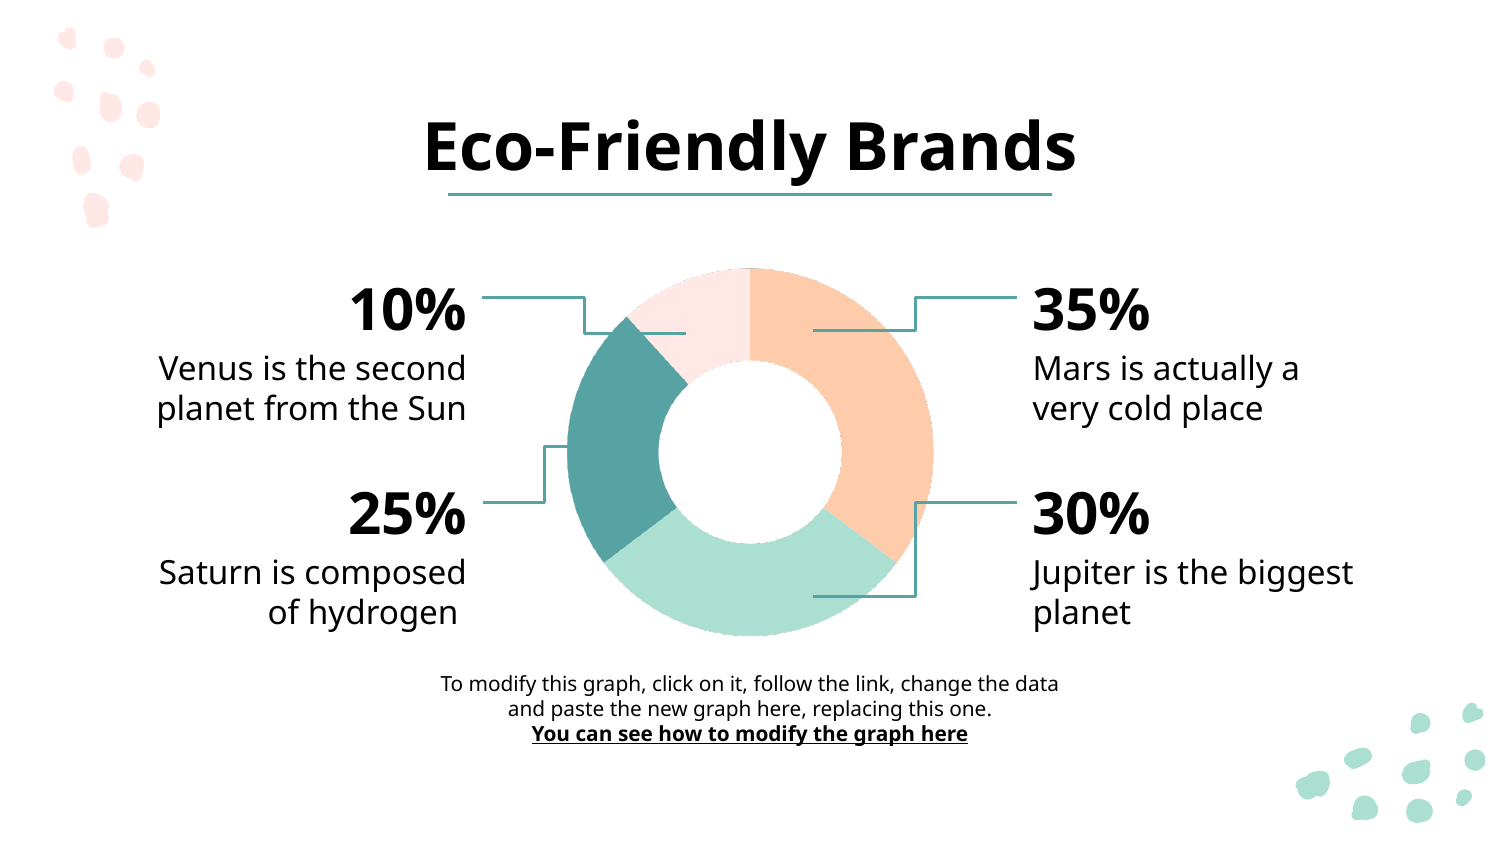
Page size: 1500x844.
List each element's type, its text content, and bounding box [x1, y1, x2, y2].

subtitle To modify this graph, click on it, follow the link, change the data and paste the new graph here, replacing this one. You can see how to modify the graph here [407, 655, 1093, 756]
picture [544, 247, 956, 656]
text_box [812, 297, 1018, 331]
text_box 25% [116, 461, 483, 536]
text_box Saturn is composed of hydrogen [116, 536, 483, 643]
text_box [812, 502, 1018, 597]
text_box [482, 445, 606, 503]
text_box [482, 297, 686, 334]
text_box 30% [1017, 461, 1383, 536]
text_box 10% [116, 257, 483, 331]
title Eco-Friendly Brands [116, 88, 1383, 183]
text_box 35% [1017, 257, 1383, 331]
text_box Venus is the second planet from the Sun [116, 331, 483, 439]
text_box Jupiter is the biggest planet [1017, 536, 1383, 643]
text_box Mars is actually a very cold place [1017, 331, 1383, 439]
